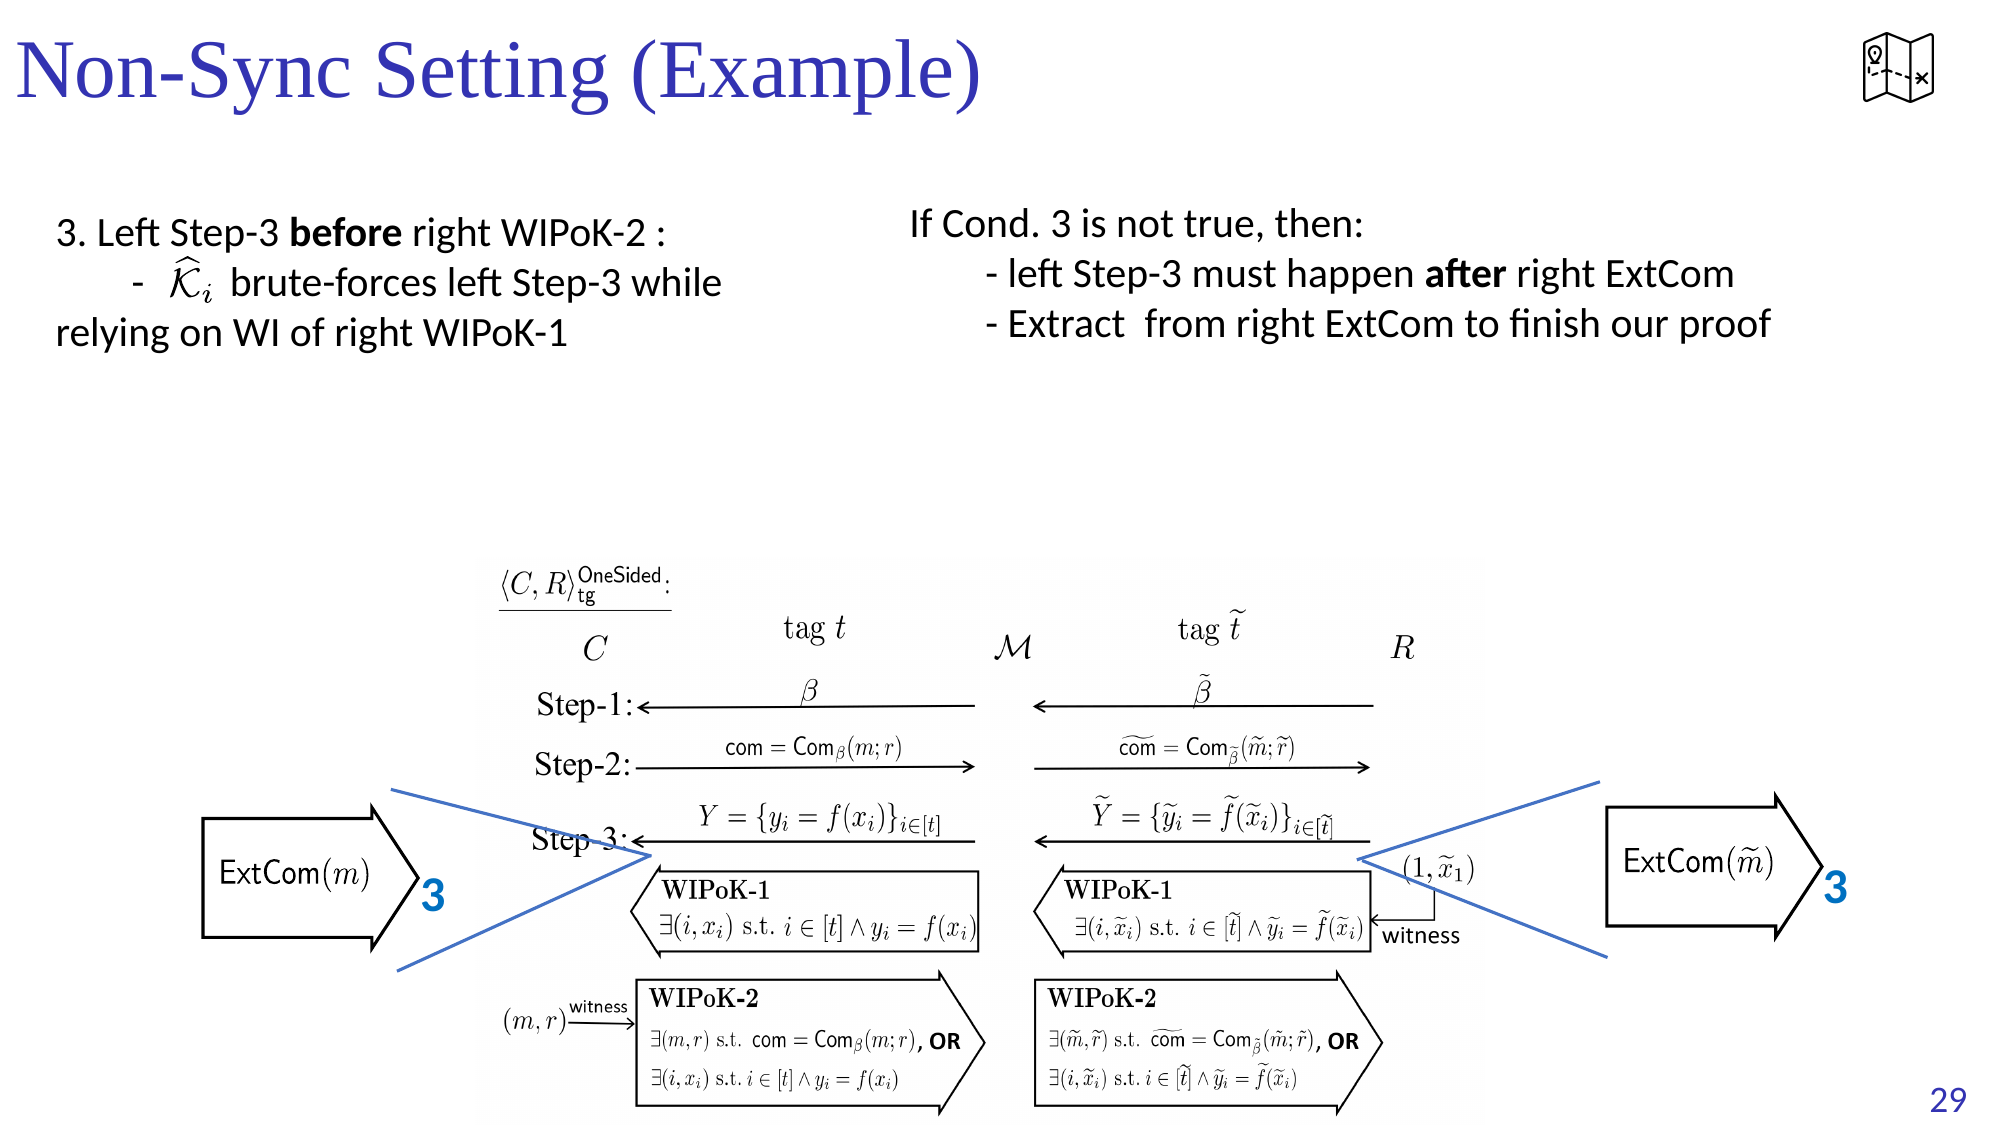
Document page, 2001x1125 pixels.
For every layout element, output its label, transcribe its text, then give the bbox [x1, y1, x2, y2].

text_box 3. Left Step-3 before right WIPoK-2 : - brute-forces left Step-3 while relying on WI of right WIPoK-1 [40, 196, 832, 362]
picture [1863, 32, 1934, 103]
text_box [1625, 845, 1773, 881]
picture [475, 557, 1485, 1125]
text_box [1362, 860, 1608, 958]
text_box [390, 789, 652, 857]
text_box [1605, 792, 1824, 941]
title Non-Sync Setting (Example) [0, 0, 1725, 142]
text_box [396, 855, 651, 972]
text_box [169, 256, 212, 303]
text_box [201, 804, 396, 952]
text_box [221, 857, 369, 893]
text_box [1356, 781, 1600, 860]
